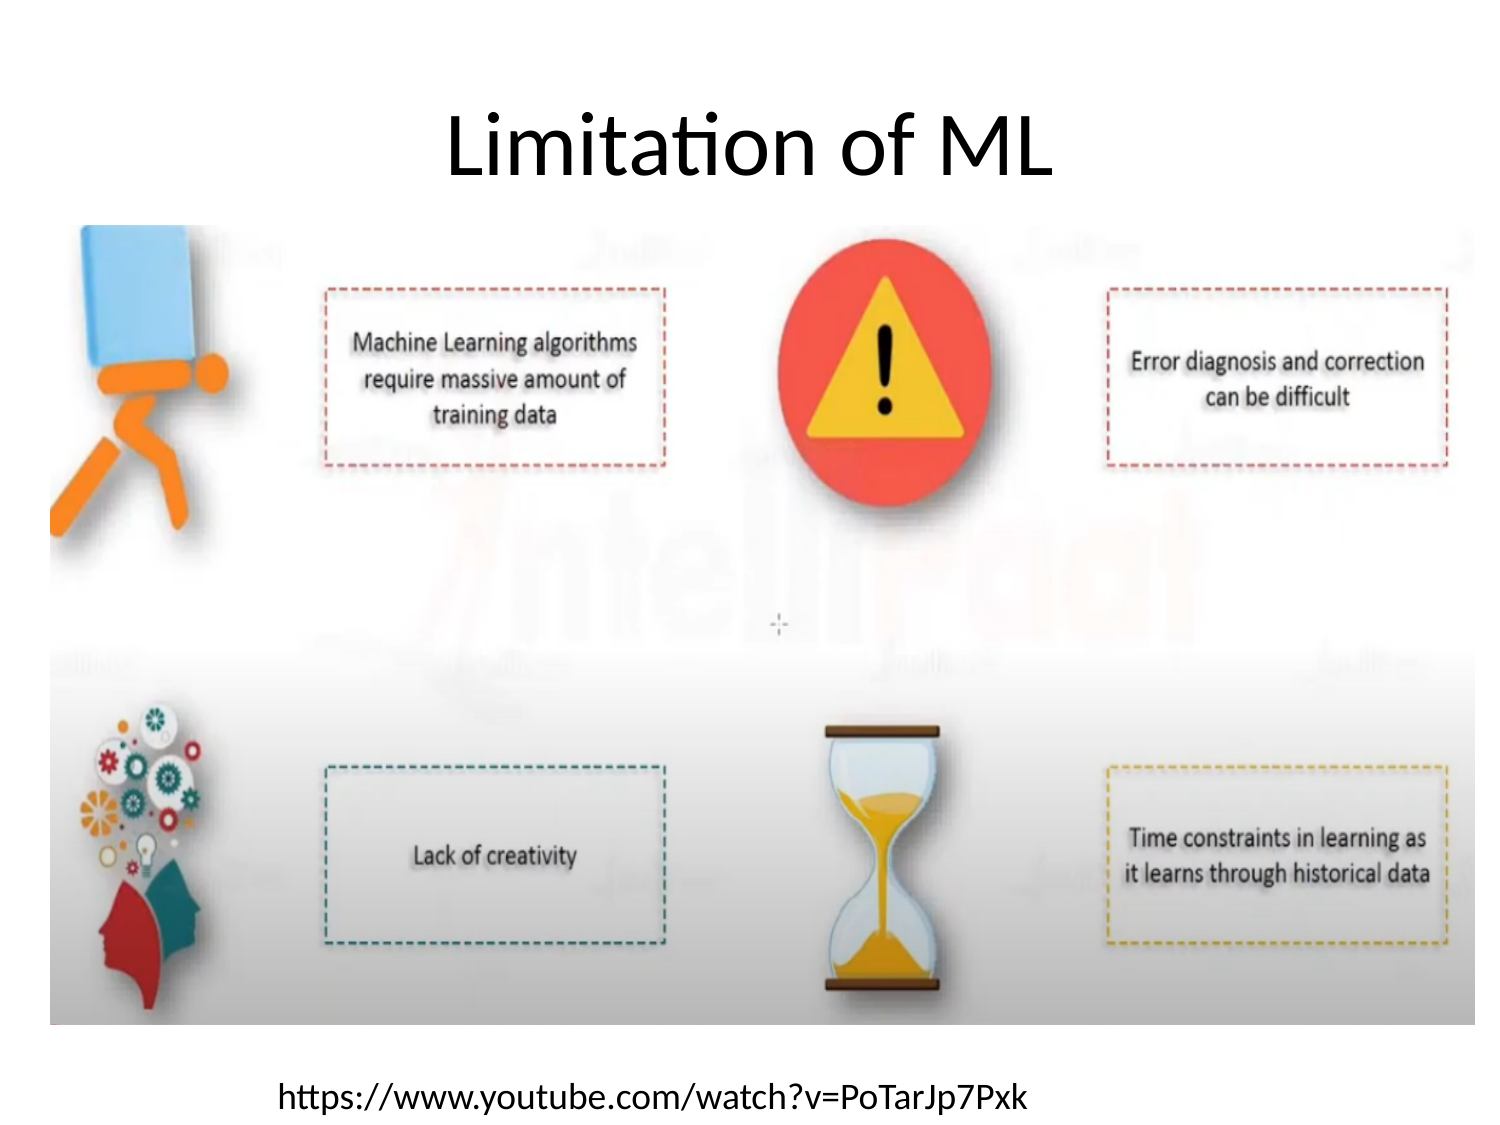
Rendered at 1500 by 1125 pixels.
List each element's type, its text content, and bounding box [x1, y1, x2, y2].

text_box https://www.youtube.com/watch?v=PoTarJp7Pxk [262, 1064, 1200, 1125]
title Limitation of ML [75, 45, 1425, 223]
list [49, 224, 1476, 1026]
